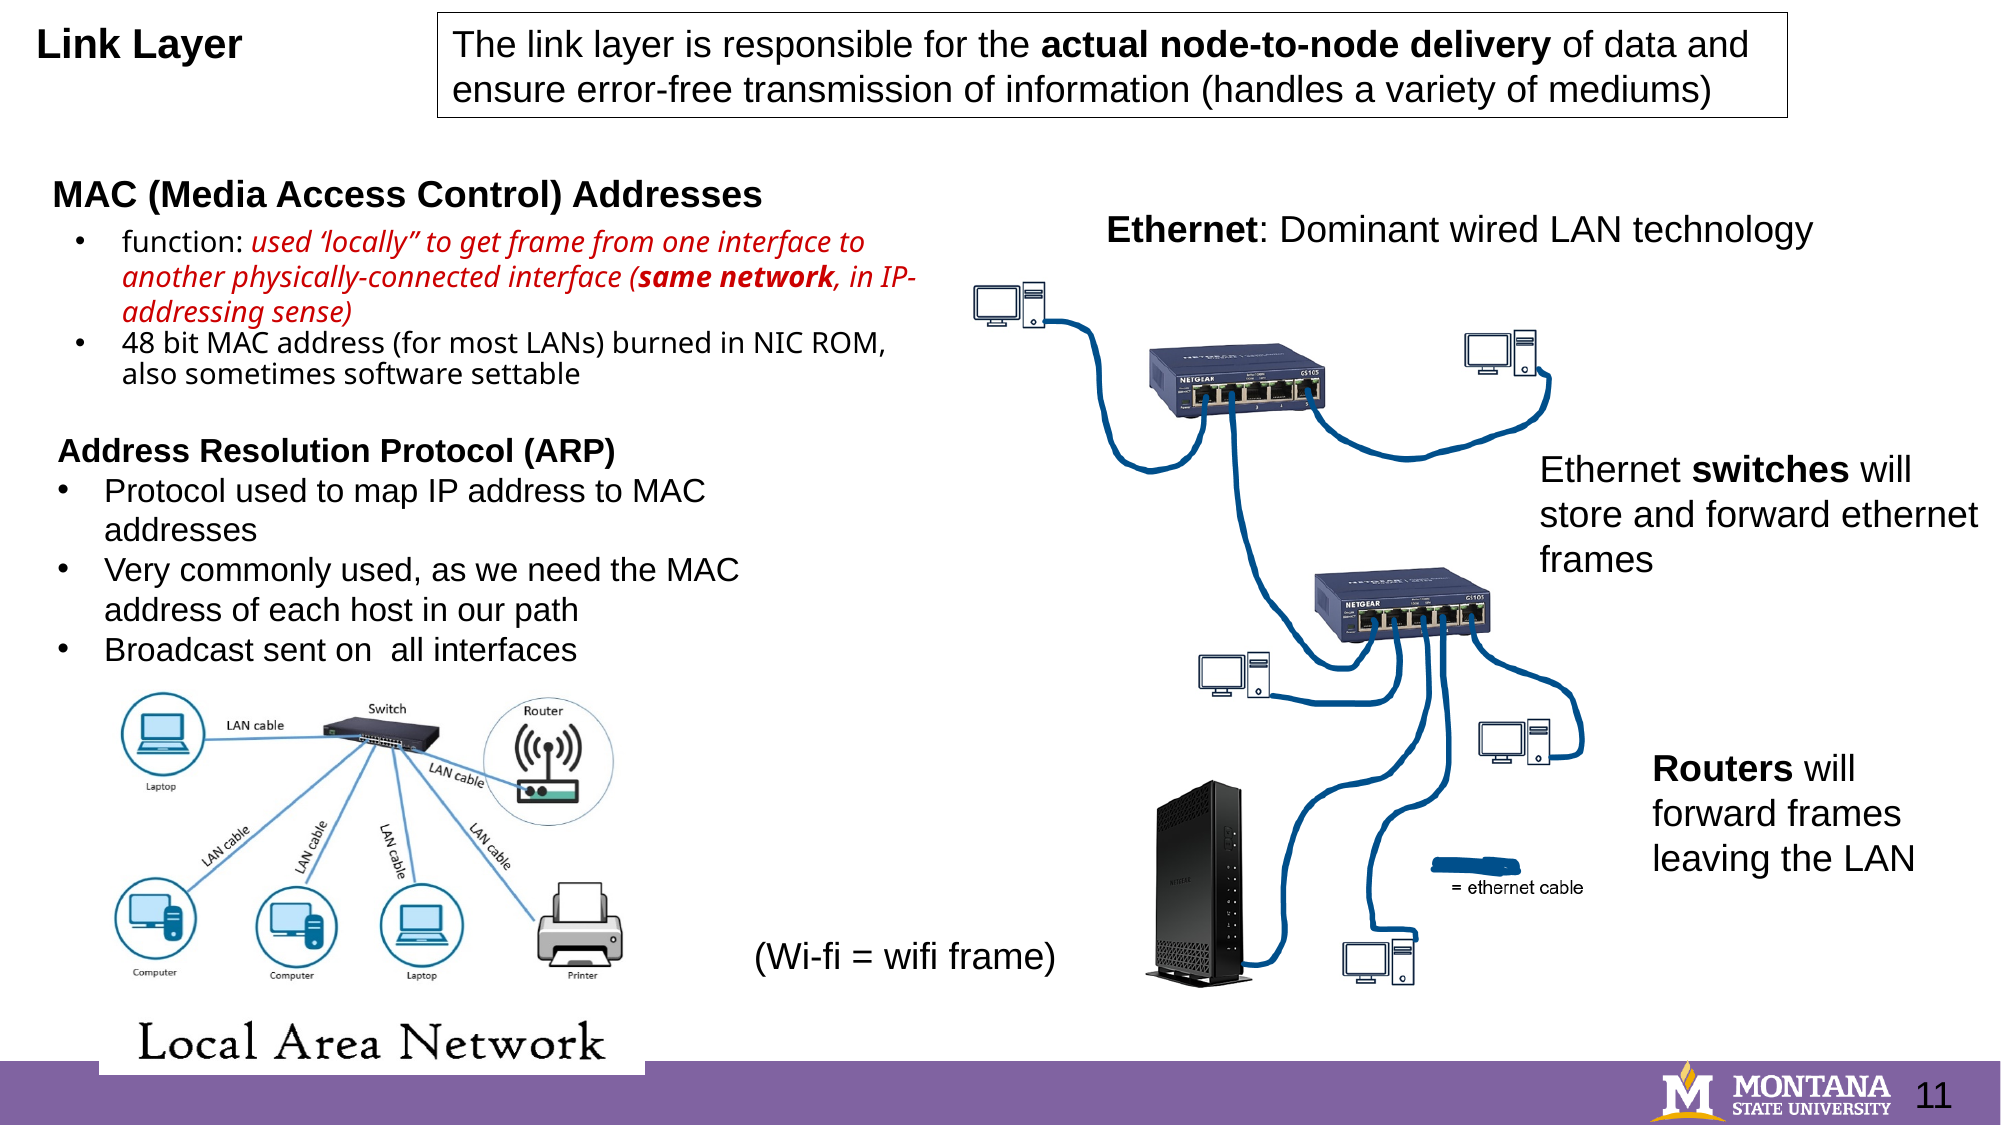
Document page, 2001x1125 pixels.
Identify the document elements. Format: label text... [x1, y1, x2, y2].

picture [955, 266, 1595, 1009]
text_box Address Resolution Protocol (ARP) Protocol used to map IP address to MAC addresses Very commonly used, as we need the MAC address of each host in our path Broadcast sent on all interfaces [42, 421, 880, 676]
text_box Ethernet switches will store and forward ethernet frames [1599, 437, 2000, 588]
text_box (Wi-fi = wifi frame) [739, 924, 950, 985]
slide_number 11 [1887, 1072, 1994, 1125]
list function: used ‘locally” to get frame from one interface to another physically-connected interface (same network, in IP-addressing sense) 48 bit MAC address (for most LANs) burned in NIC ROM, also sometimes software settable [0, 223, 950, 361]
text_box MAC (Media Access Control) Addresses [37, 162, 1285, 223]
title Link Layer [0, 1, 923, 205]
text_box Routers will forward frames leaving the LAN [1637, 736, 1975, 887]
text_box The link layer is responsible for the actual node-to-node delivery of data and ensure error-free transmission of information (handles a variety of mediums) [437, 12, 1788, 118]
text_box Ethernet: Dominant wired LAN technology [1091, 197, 1829, 258]
picture [1650, 1060, 1891, 1122]
picture [99, 678, 645, 1075]
